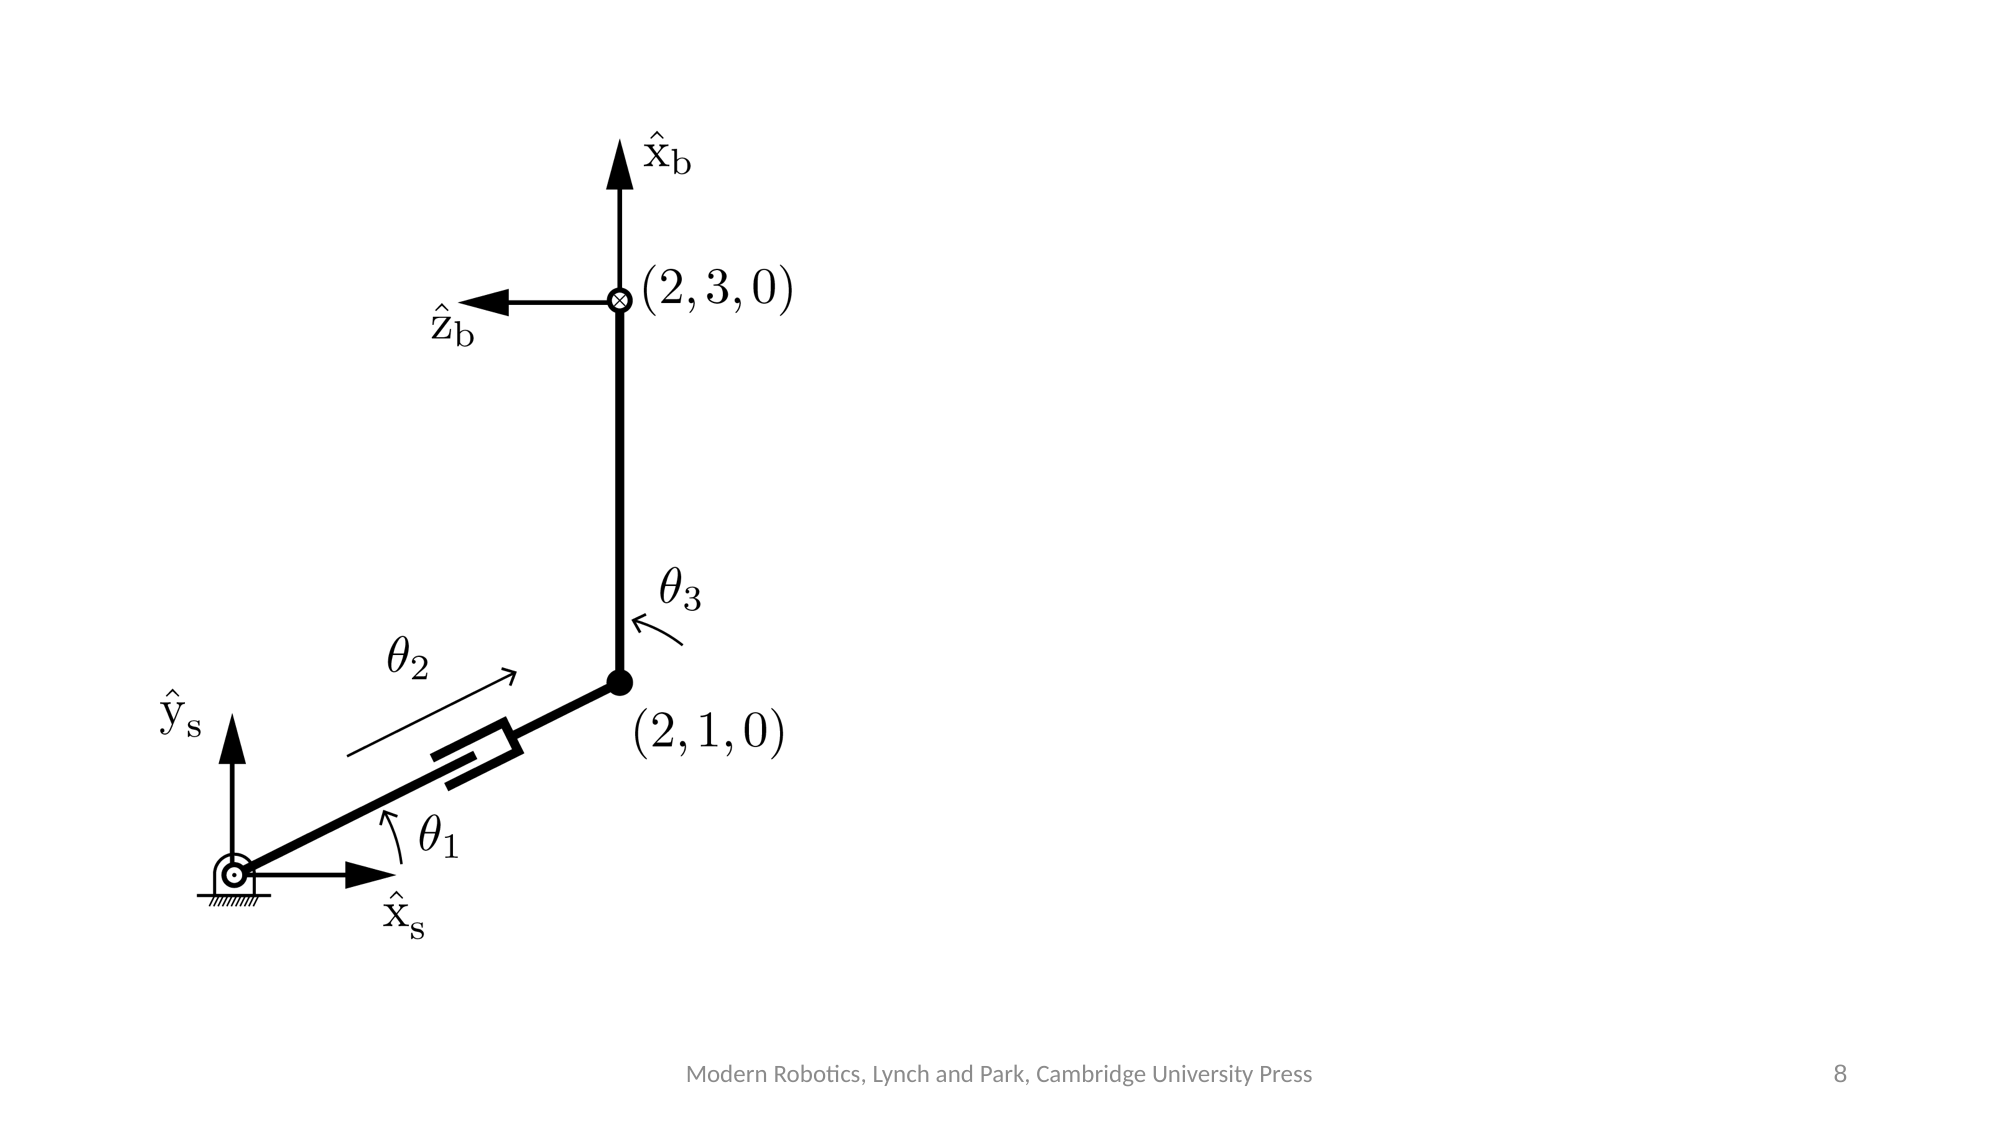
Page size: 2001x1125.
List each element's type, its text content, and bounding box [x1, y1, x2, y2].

slide_number 8 [1412, 1042, 1863, 1103]
footer Modern Robotics, Lynch and Park, Cambridge University Press [662, 1042, 1338, 1103]
picture [135, 125, 802, 945]
